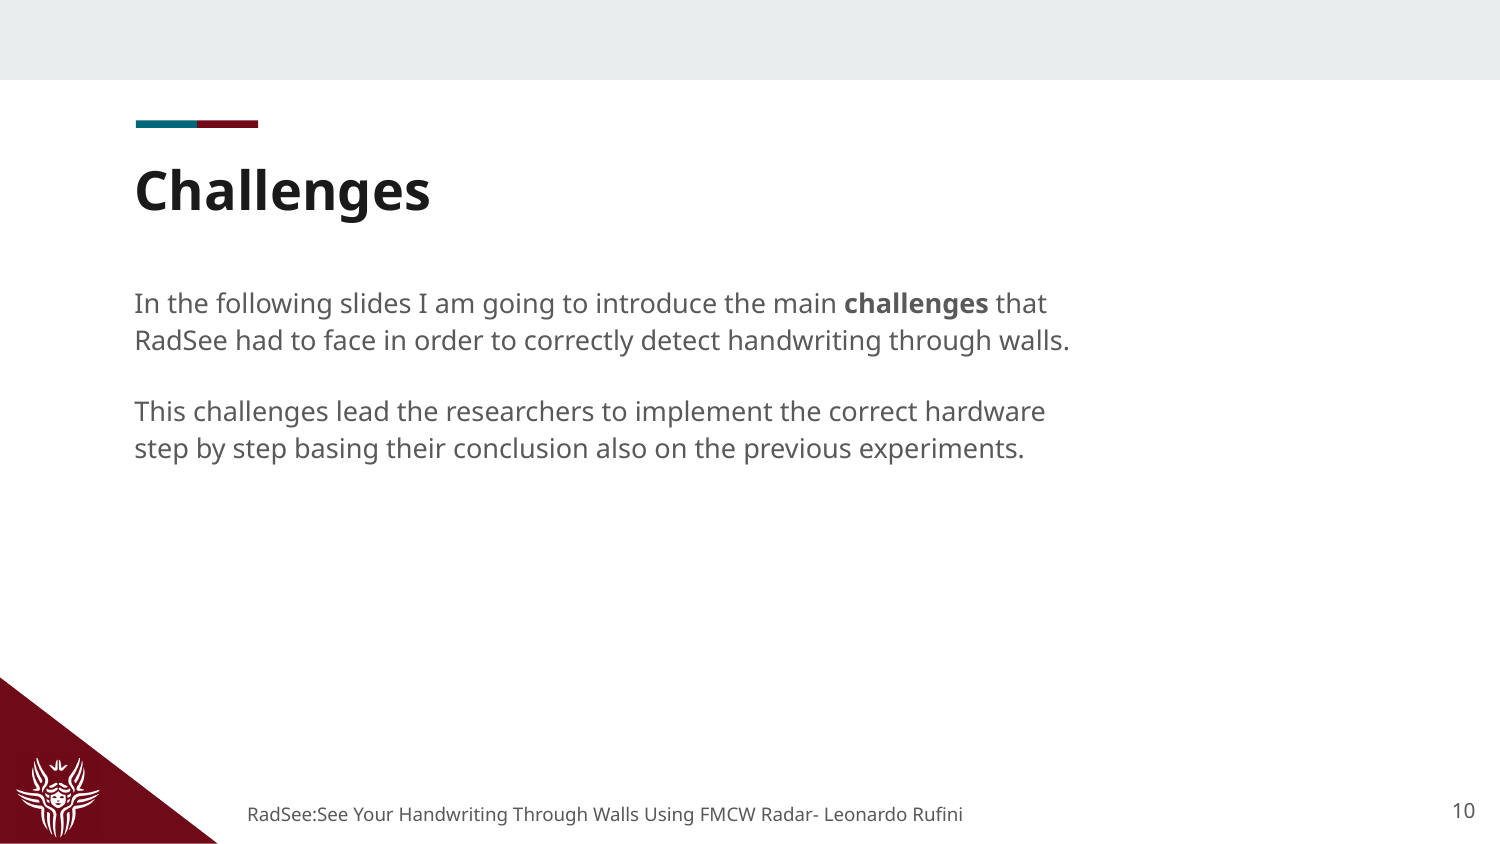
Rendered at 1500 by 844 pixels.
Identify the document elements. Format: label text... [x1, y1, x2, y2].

subtitle RadSee:See Your Handwriting Through Walls Using FMCW Radar- Leonardo Rufini [232, 783, 1193, 839]
list In the following slides I am going to introduce the main challenges that RadSee had to face in order to correctly detect handwriting through walls. This challenges lead the researchers to implement the correct hardware step by step basing their conclusion also on the previous experiments. [119, 266, 1121, 331]
slide_number ‹#› [1400, 779, 1491, 844]
title Challenges [119, 141, 1381, 230]
picture [16, 758, 100, 839]
